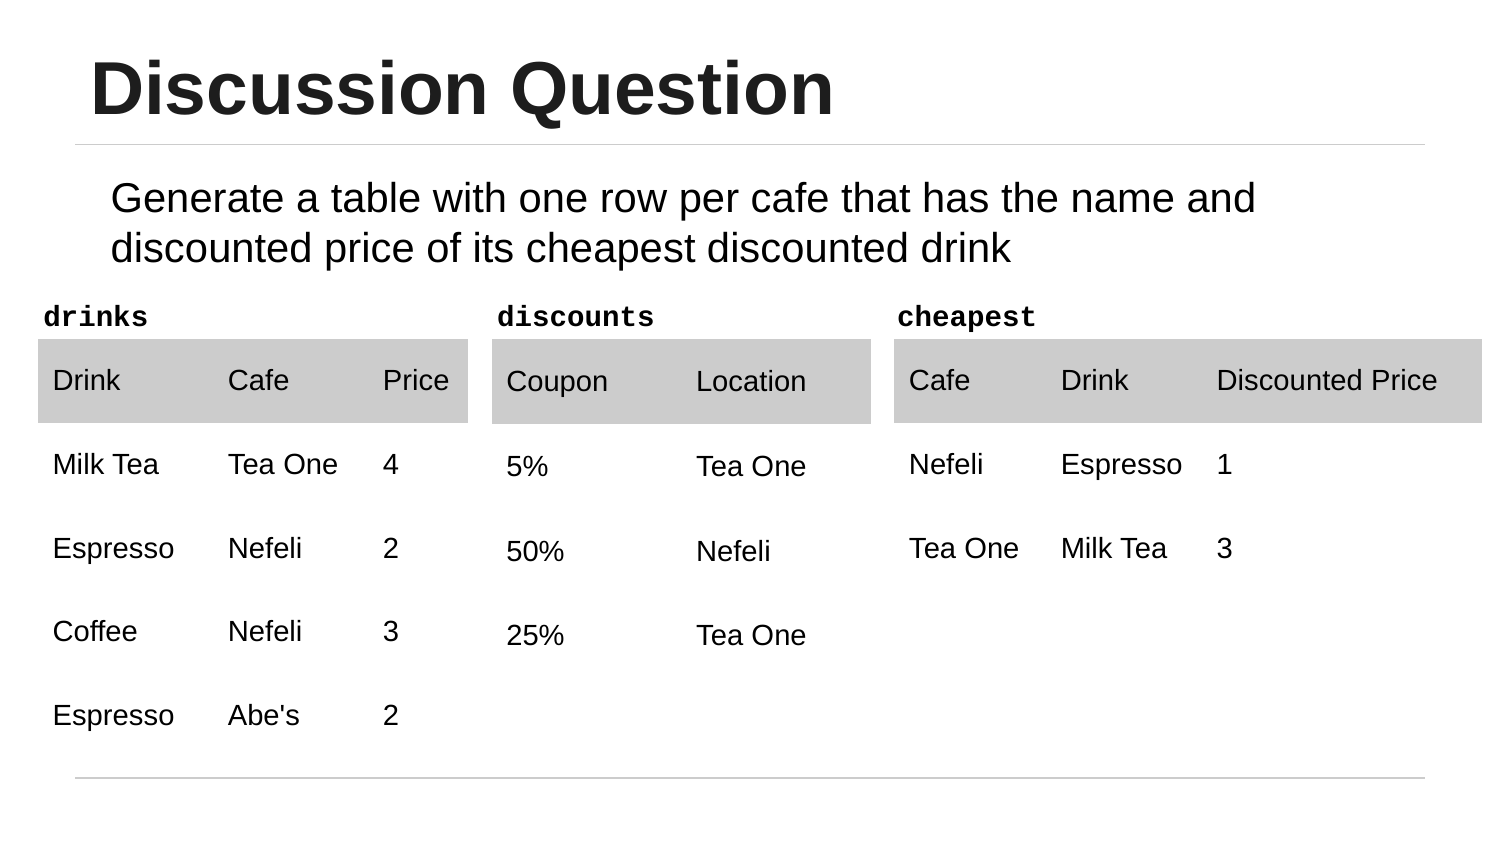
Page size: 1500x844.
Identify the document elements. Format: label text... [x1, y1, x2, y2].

table_cell 1 [1202, 423, 1482, 506]
text_box discounts [482, 282, 694, 344]
table_cell Nefeli [681, 508, 871, 593]
table_header Discounted Price [1202, 339, 1482, 423]
table_cell 5% [492, 424, 681, 508]
table_header Coupon [492, 344, 681, 424]
table_header Drink [38, 344, 213, 423]
table_cell Coffee [38, 590, 213, 674]
table_cell 2 [368, 506, 468, 590]
table_cell 4 [368, 423, 468, 506]
table_cell 2 [368, 674, 468, 757]
text_box Generate a table with one row per cafe that has the name and discounted price of its cheapest discounted drink [95, 155, 1453, 261]
text_box drinks [28, 282, 215, 344]
table_cell Tea One [681, 593, 871, 678]
table_cell Nefeli [894, 423, 1046, 506]
table_cell 50% [492, 508, 681, 593]
table_cell Nefeli [213, 590, 368, 674]
table_header Cafe [894, 339, 1046, 423]
title Discussion Question [75, 33, 1175, 145]
table_cell Tea One [681, 424, 871, 508]
table_header Cafe [213, 339, 368, 423]
table_cell Tea One [894, 506, 1046, 590]
table_cell Espresso [38, 674, 213, 757]
table_cell Milk Tea [38, 423, 213, 506]
table_header Location [681, 339, 871, 424]
table_cell Milk Tea [1046, 506, 1202, 590]
table_cell Espresso [1046, 423, 1202, 506]
table_header Drink [1046, 339, 1202, 423]
table_cell Espresso [38, 506, 213, 590]
text_box cheapest [882, 282, 1094, 344]
table_cell Tea One [213, 423, 368, 506]
table_cell Nefeli [213, 506, 368, 590]
table_cell 3 [1202, 506, 1482, 590]
table_header Price [368, 339, 468, 423]
table_cell 25% [492, 593, 681, 678]
table_cell 3 [368, 590, 468, 674]
table_cell Abe's [213, 674, 368, 757]
